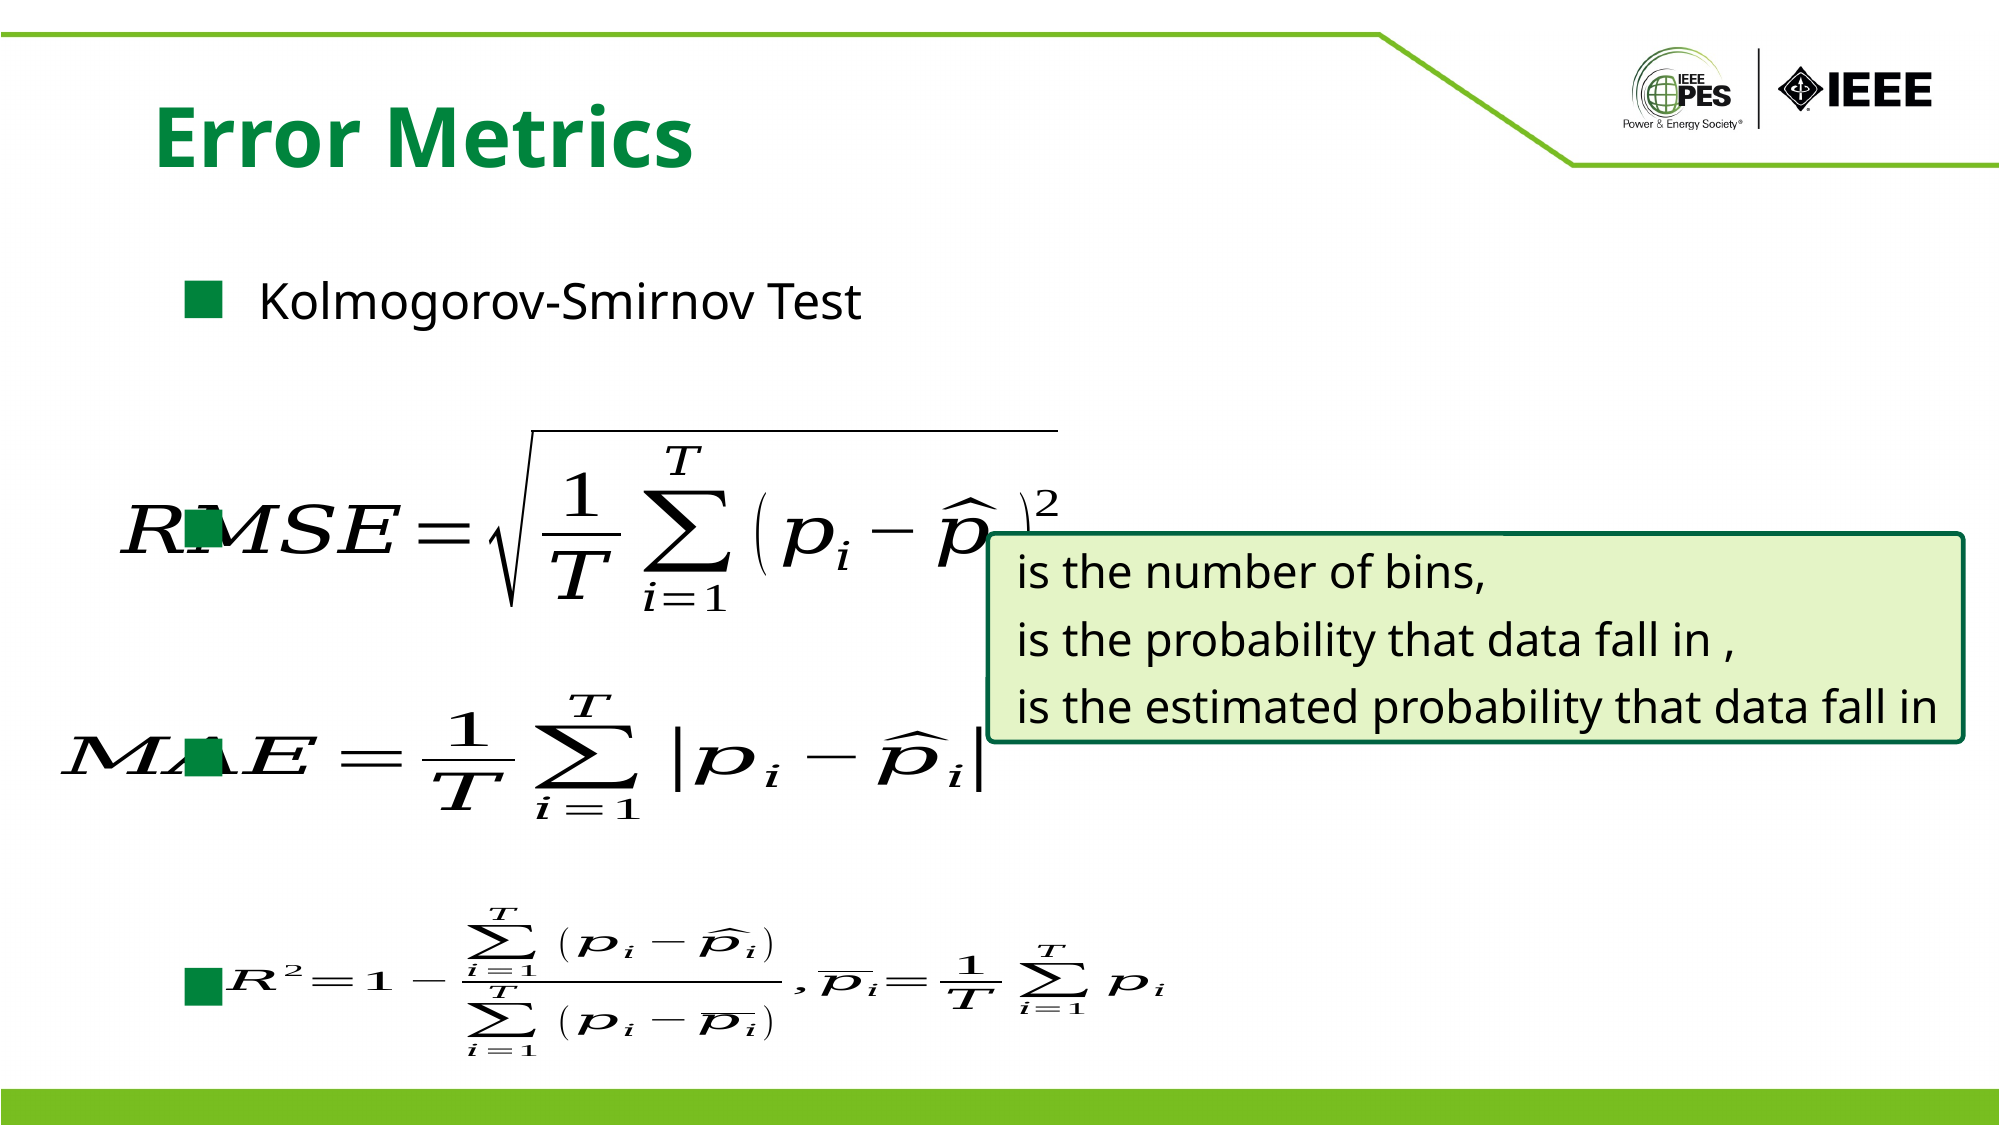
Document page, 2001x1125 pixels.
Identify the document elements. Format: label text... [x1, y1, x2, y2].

text_box [184, 509, 223, 548]
text_box Kolmogorov-Smirnov Test [243, 262, 1245, 337]
text_box [184, 967, 223, 1007]
list Error Metrics [137, 76, 1577, 186]
picture [1, 31, 1999, 1125]
text_box [184, 738, 223, 777]
text_box [184, 279, 223, 319]
